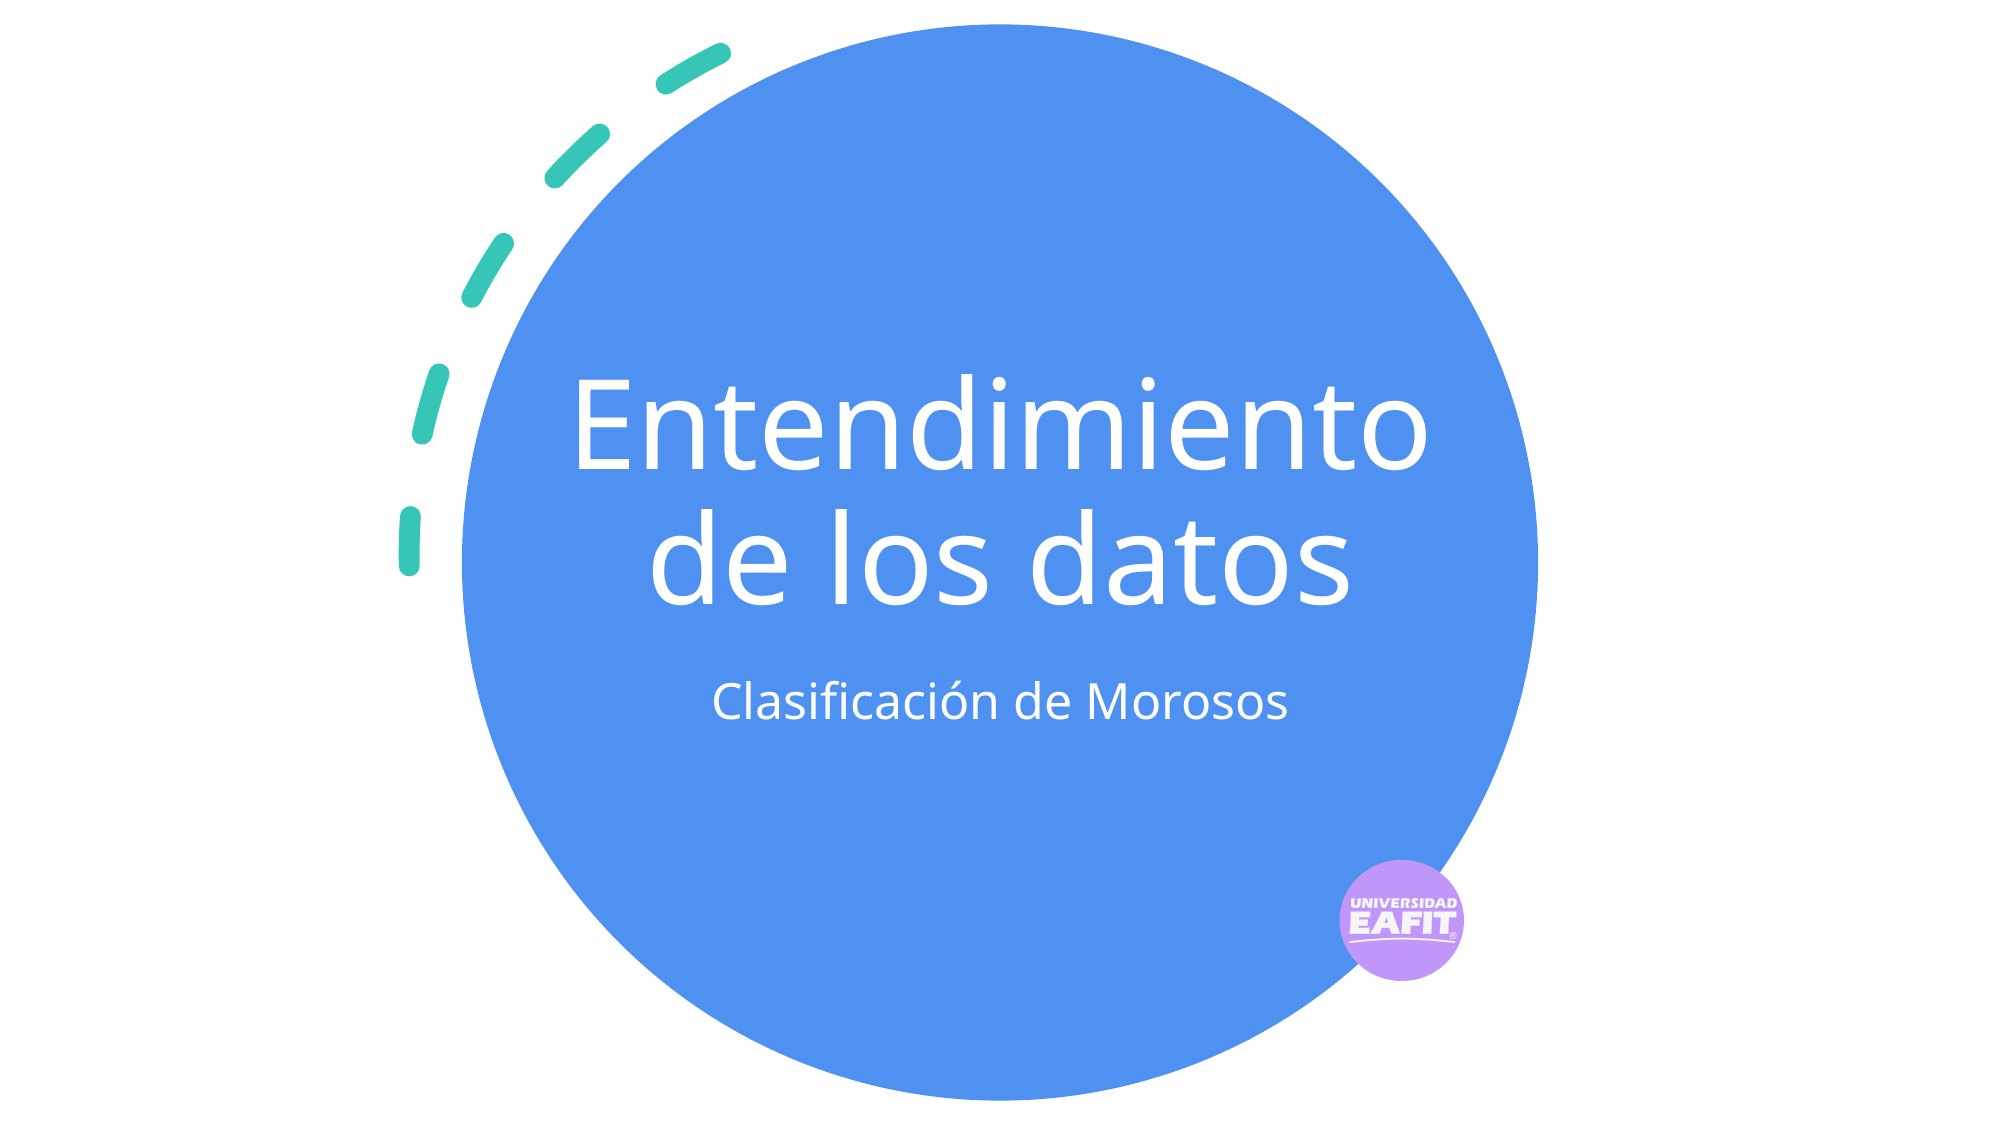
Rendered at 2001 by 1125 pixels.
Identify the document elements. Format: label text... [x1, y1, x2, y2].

picture [1349, 898, 1457, 943]
title Entendimiento de los datos [544, 226, 1457, 639]
list Clasificación de Morosos [544, 668, 1457, 921]
